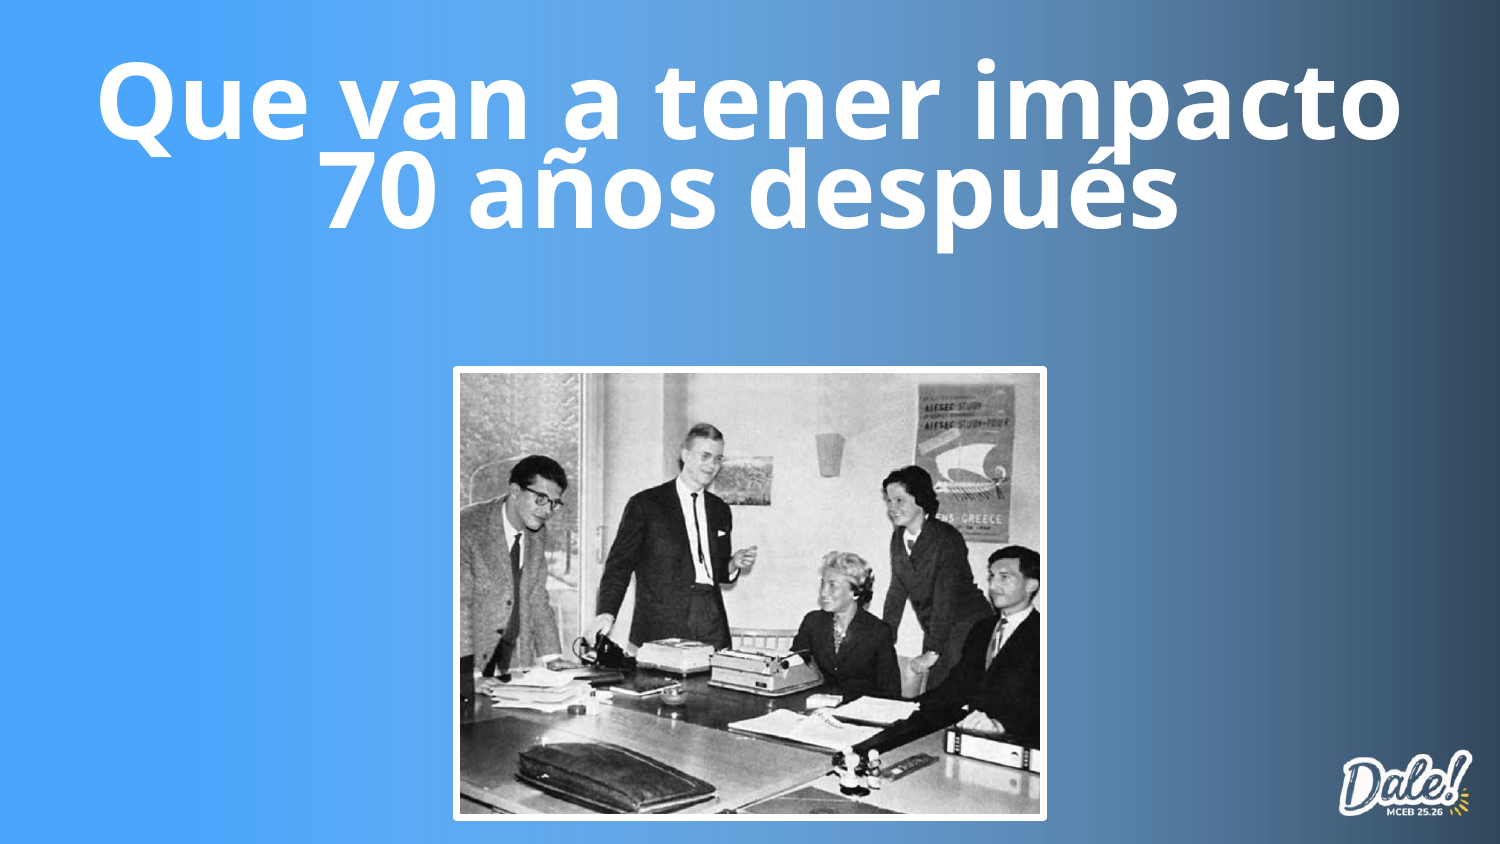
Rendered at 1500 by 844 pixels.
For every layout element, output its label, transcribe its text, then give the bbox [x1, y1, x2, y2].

text_box Que van a tener impacto 70 años después [76, 53, 1424, 284]
picture [0, 0, 1500, 844]
